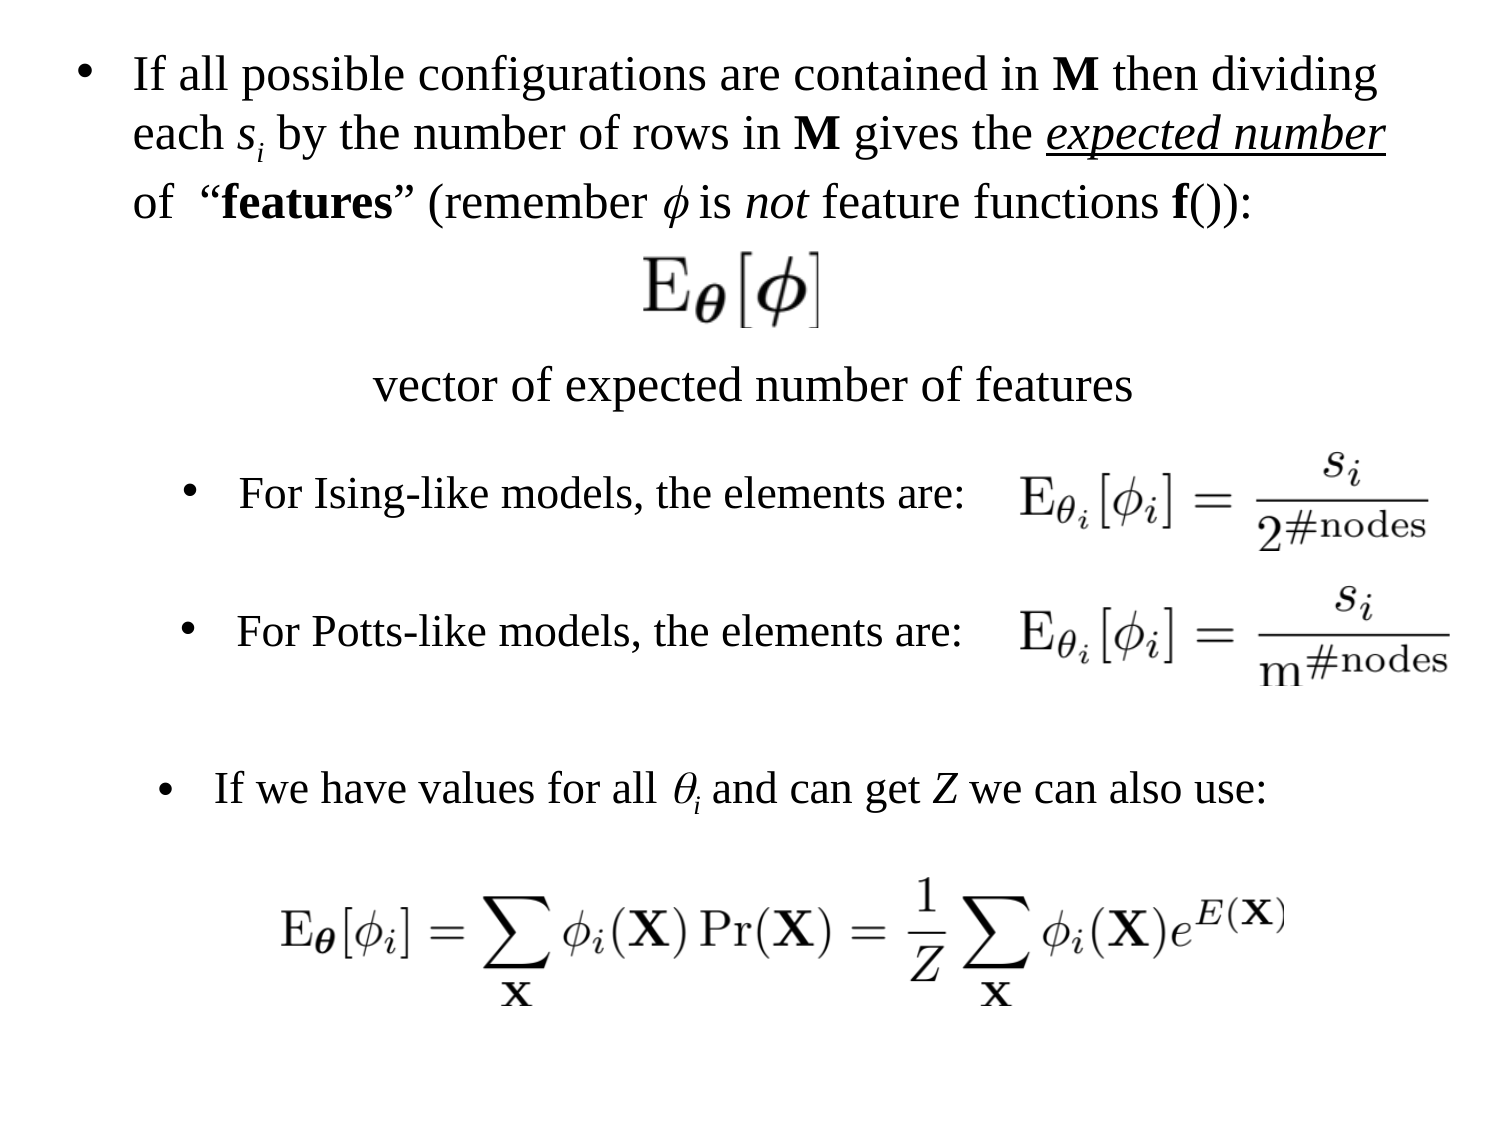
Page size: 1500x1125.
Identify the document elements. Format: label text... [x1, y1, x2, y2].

text_box vector of expected number of features [358, 344, 1162, 419]
picture [643, 250, 819, 329]
text_box For Ising-like models, the elements are: [167, 455, 1012, 525]
text_box If all possible configurations are contained in M then dividing each si by the number of rows in M gives the expected number of “features” (remember f is not feature functions f()): [61, 32, 1444, 236]
picture [1019, 450, 1429, 552]
text_box For Potts-like models, the elements are: [165, 592, 1015, 663]
picture [1020, 584, 1450, 686]
picture [280, 876, 1285, 1006]
text_box If we have values for all qi and can get Z we can also use: [67, 750, 1450, 828]
